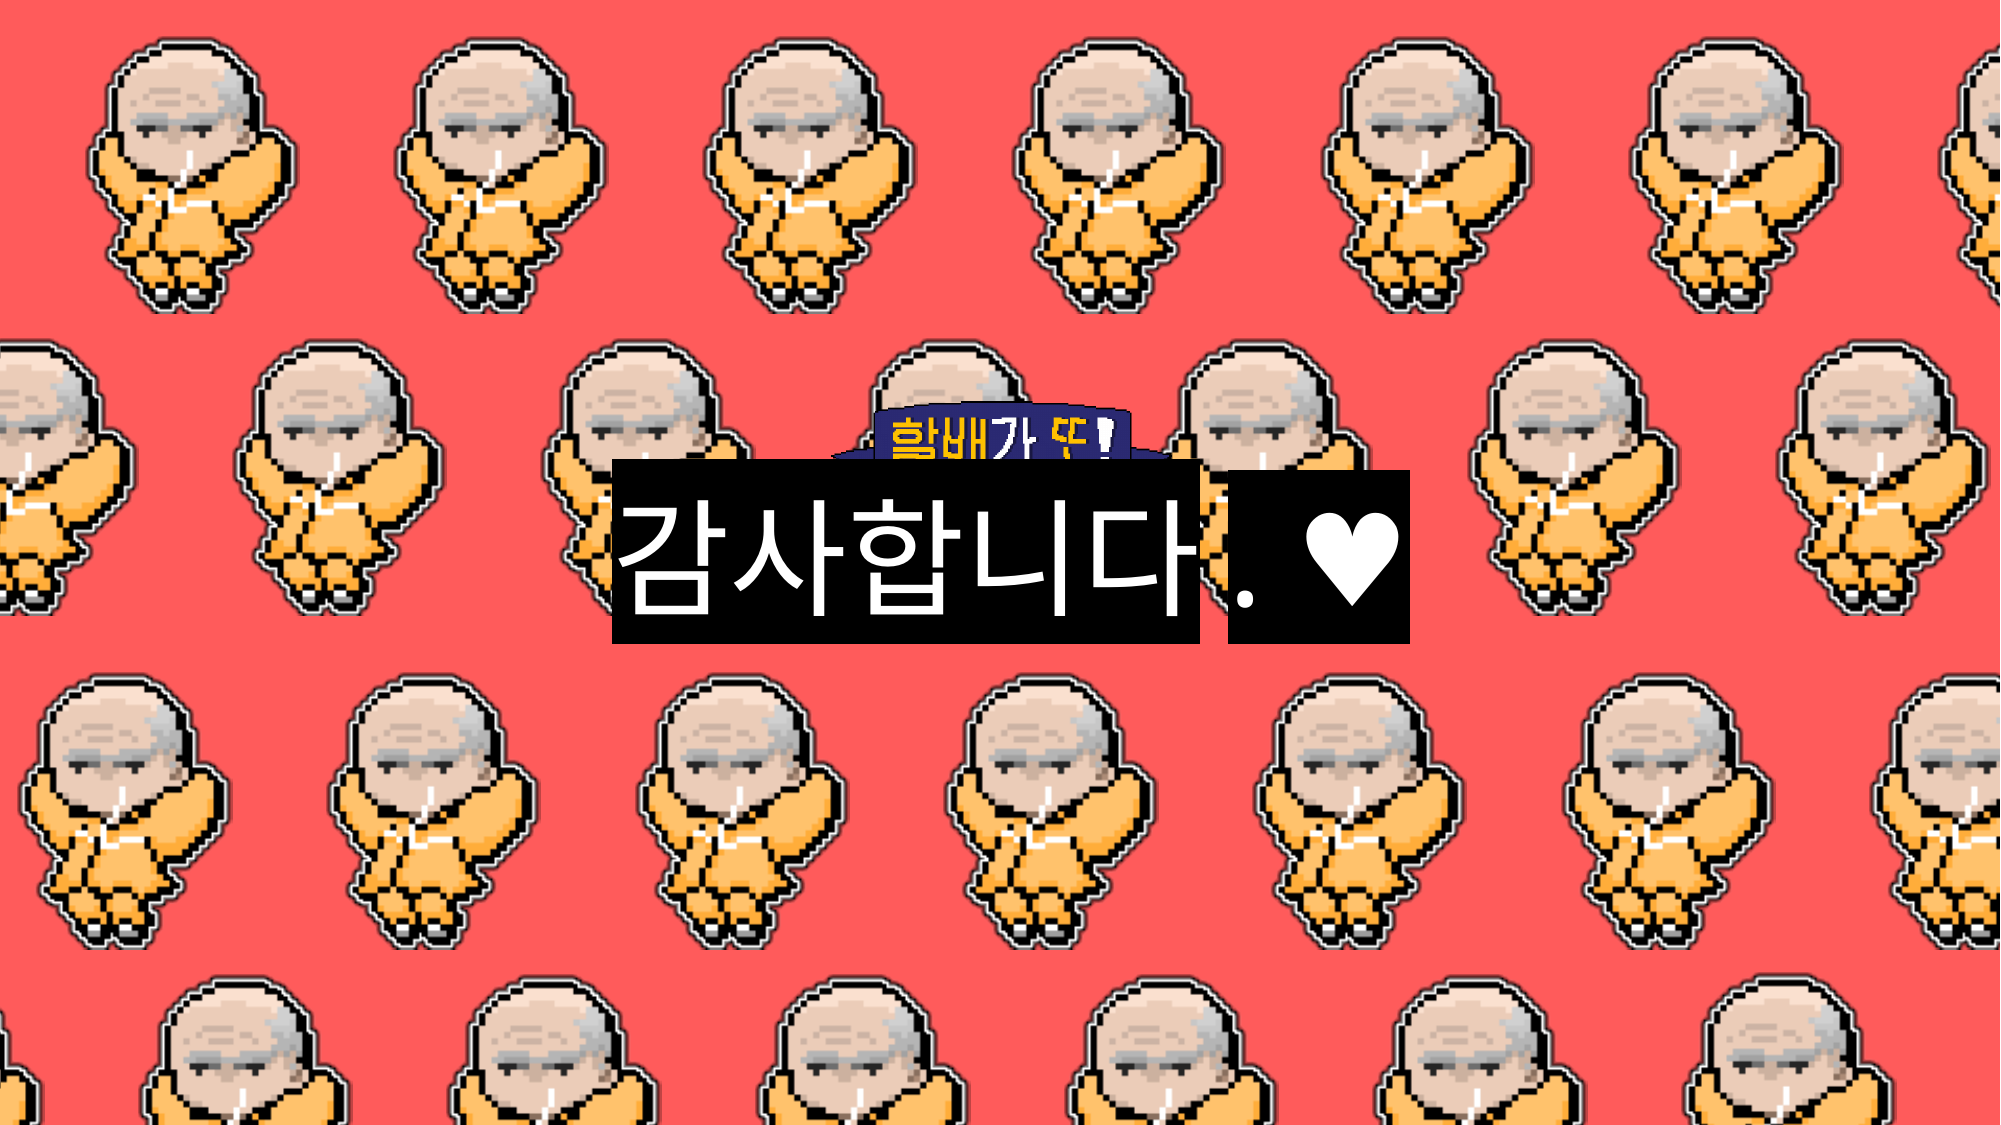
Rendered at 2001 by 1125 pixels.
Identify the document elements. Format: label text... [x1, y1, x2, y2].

picture [831, 338, 1373, 616]
picture [0, 974, 45, 1125]
picture [393, 36, 609, 314]
picture [17, 672, 233, 950]
picture [1252, 672, 1467, 950]
picture [138, 974, 353, 1125]
title 감사합니다. ♥ [568, 427, 1455, 705]
picture [1628, 36, 1844, 314]
picture [326, 672, 541, 950]
picture [446, 974, 662, 1125]
picture [1011, 36, 1226, 314]
picture [1064, 974, 1279, 1125]
picture [1319, 36, 1535, 314]
picture [634, 672, 850, 950]
picture [1775, 338, 1991, 616]
picture [943, 672, 1159, 950]
picture [702, 36, 918, 314]
picture [85, 36, 300, 314]
picture [1466, 338, 1682, 616]
picture [1869, 672, 2000, 950]
picture [1681, 972, 1897, 1125]
picture [540, 338, 756, 616]
picture [755, 974, 971, 1125]
picture [232, 338, 447, 616]
picture [0, 338, 139, 616]
picture [1372, 974, 1588, 1125]
picture [1937, 36, 2000, 314]
picture [1561, 672, 1776, 950]
